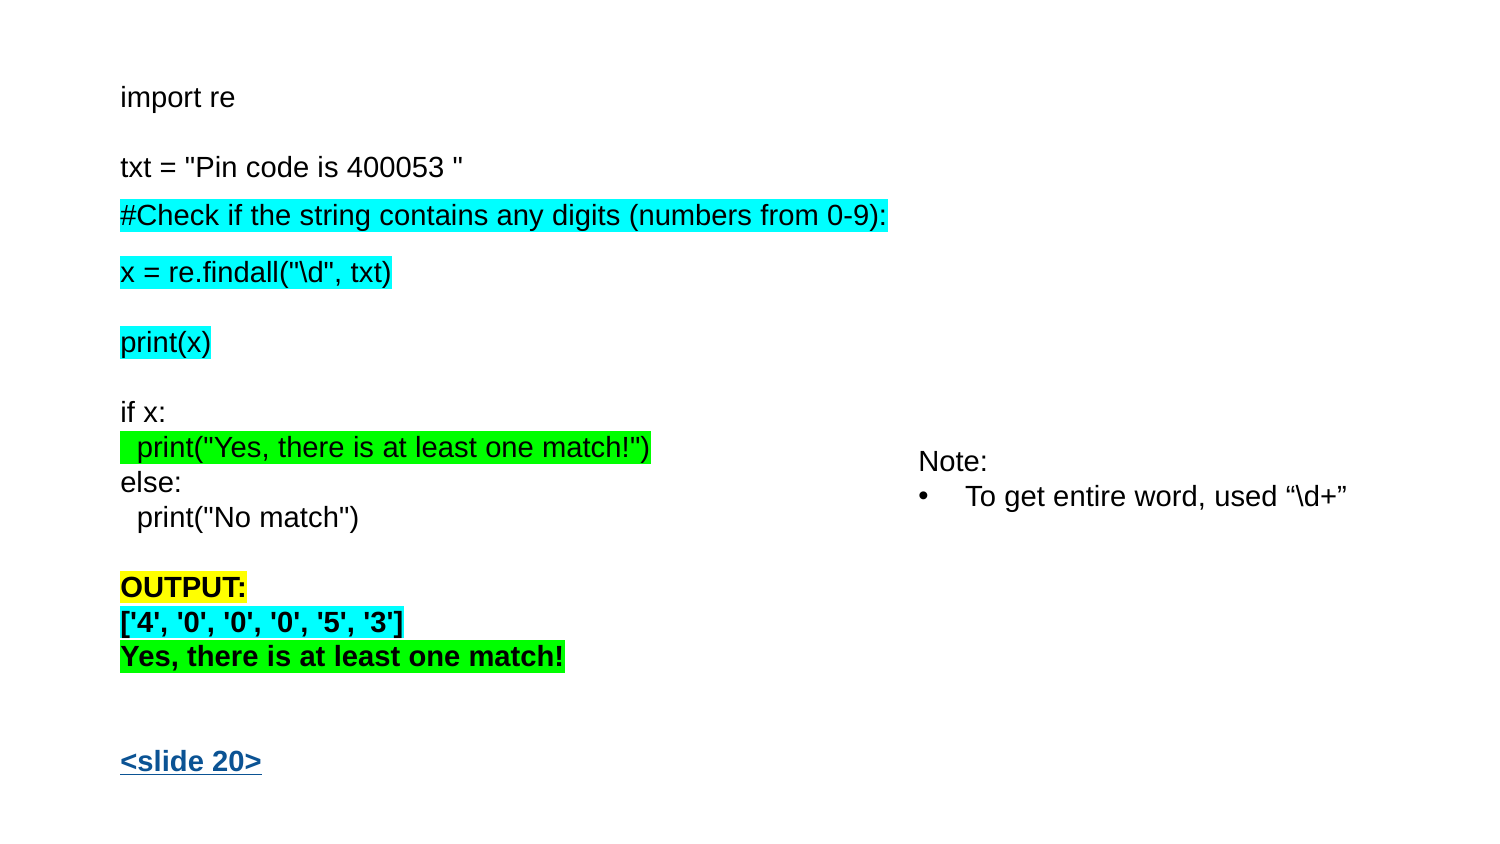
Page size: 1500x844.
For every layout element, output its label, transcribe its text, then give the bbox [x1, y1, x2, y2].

text_box Note: To get entire word, used “\d+” [903, 435, 1395, 520]
text_box import re txt = "Pin code is 400053 " x = re.findall("\d", txt) print(x) if x: print("Yes, there is at least one match!") else: print("No match") OUTPUT: ['4', '0', '0', '0', '5', '3'] Yes, there is at least one match! <slide 20> [105, 71, 1378, 785]
text_box #Check if the string contains any digits (numbers from 0-9): [105, 189, 1215, 239]
